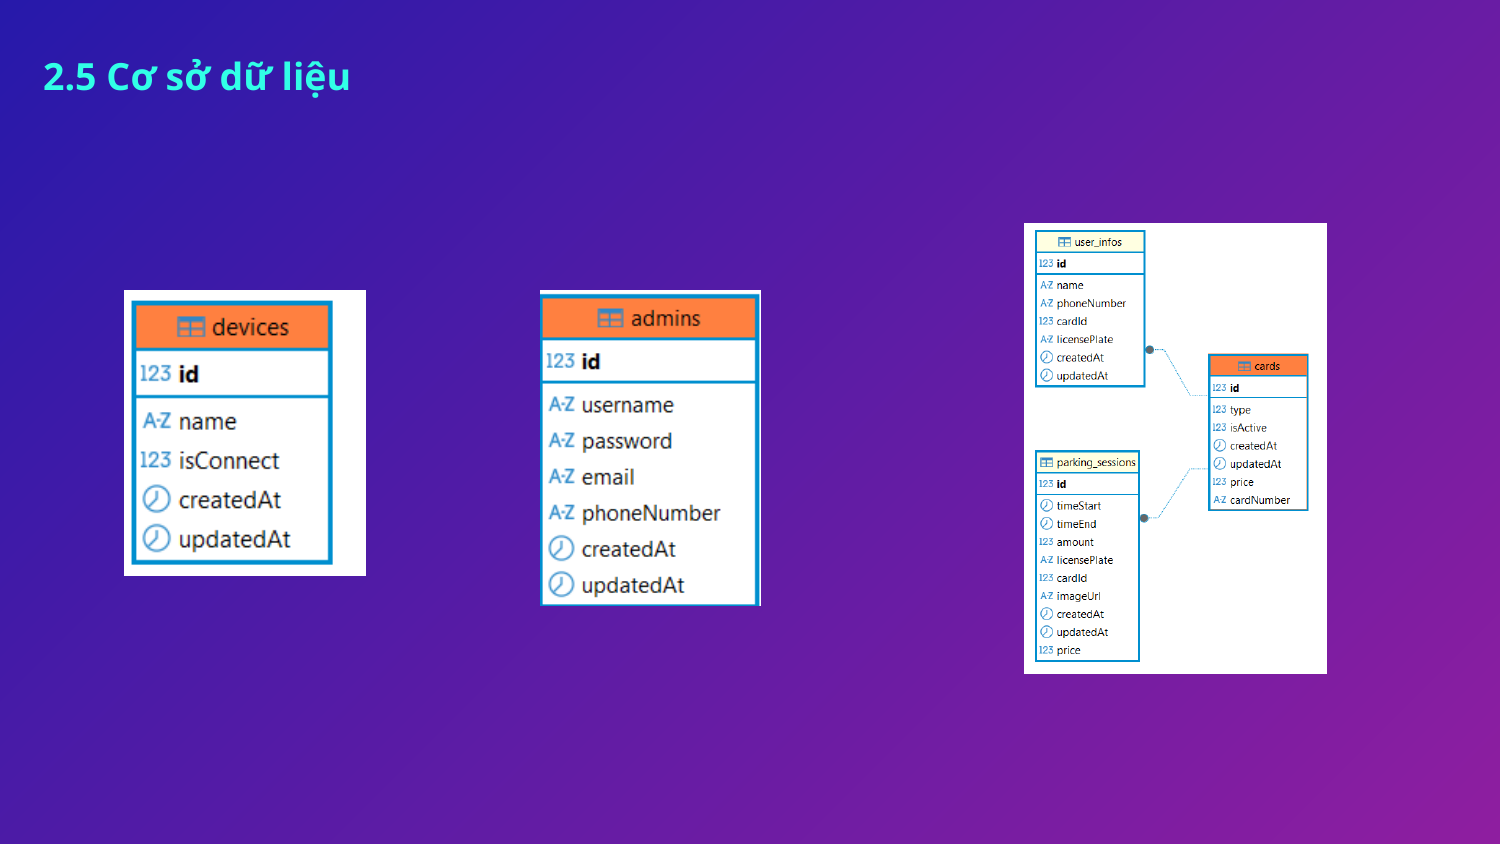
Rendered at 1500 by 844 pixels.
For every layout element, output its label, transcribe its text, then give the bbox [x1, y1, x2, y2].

picture [540, 290, 761, 607]
picture [124, 290, 366, 576]
picture [1023, 223, 1328, 674]
text_box 2.5 Cơ sở dữ liệu [43, 46, 871, 104]
picture [543, 299, 755, 337]
picture [543, 384, 755, 604]
picture [543, 341, 755, 380]
